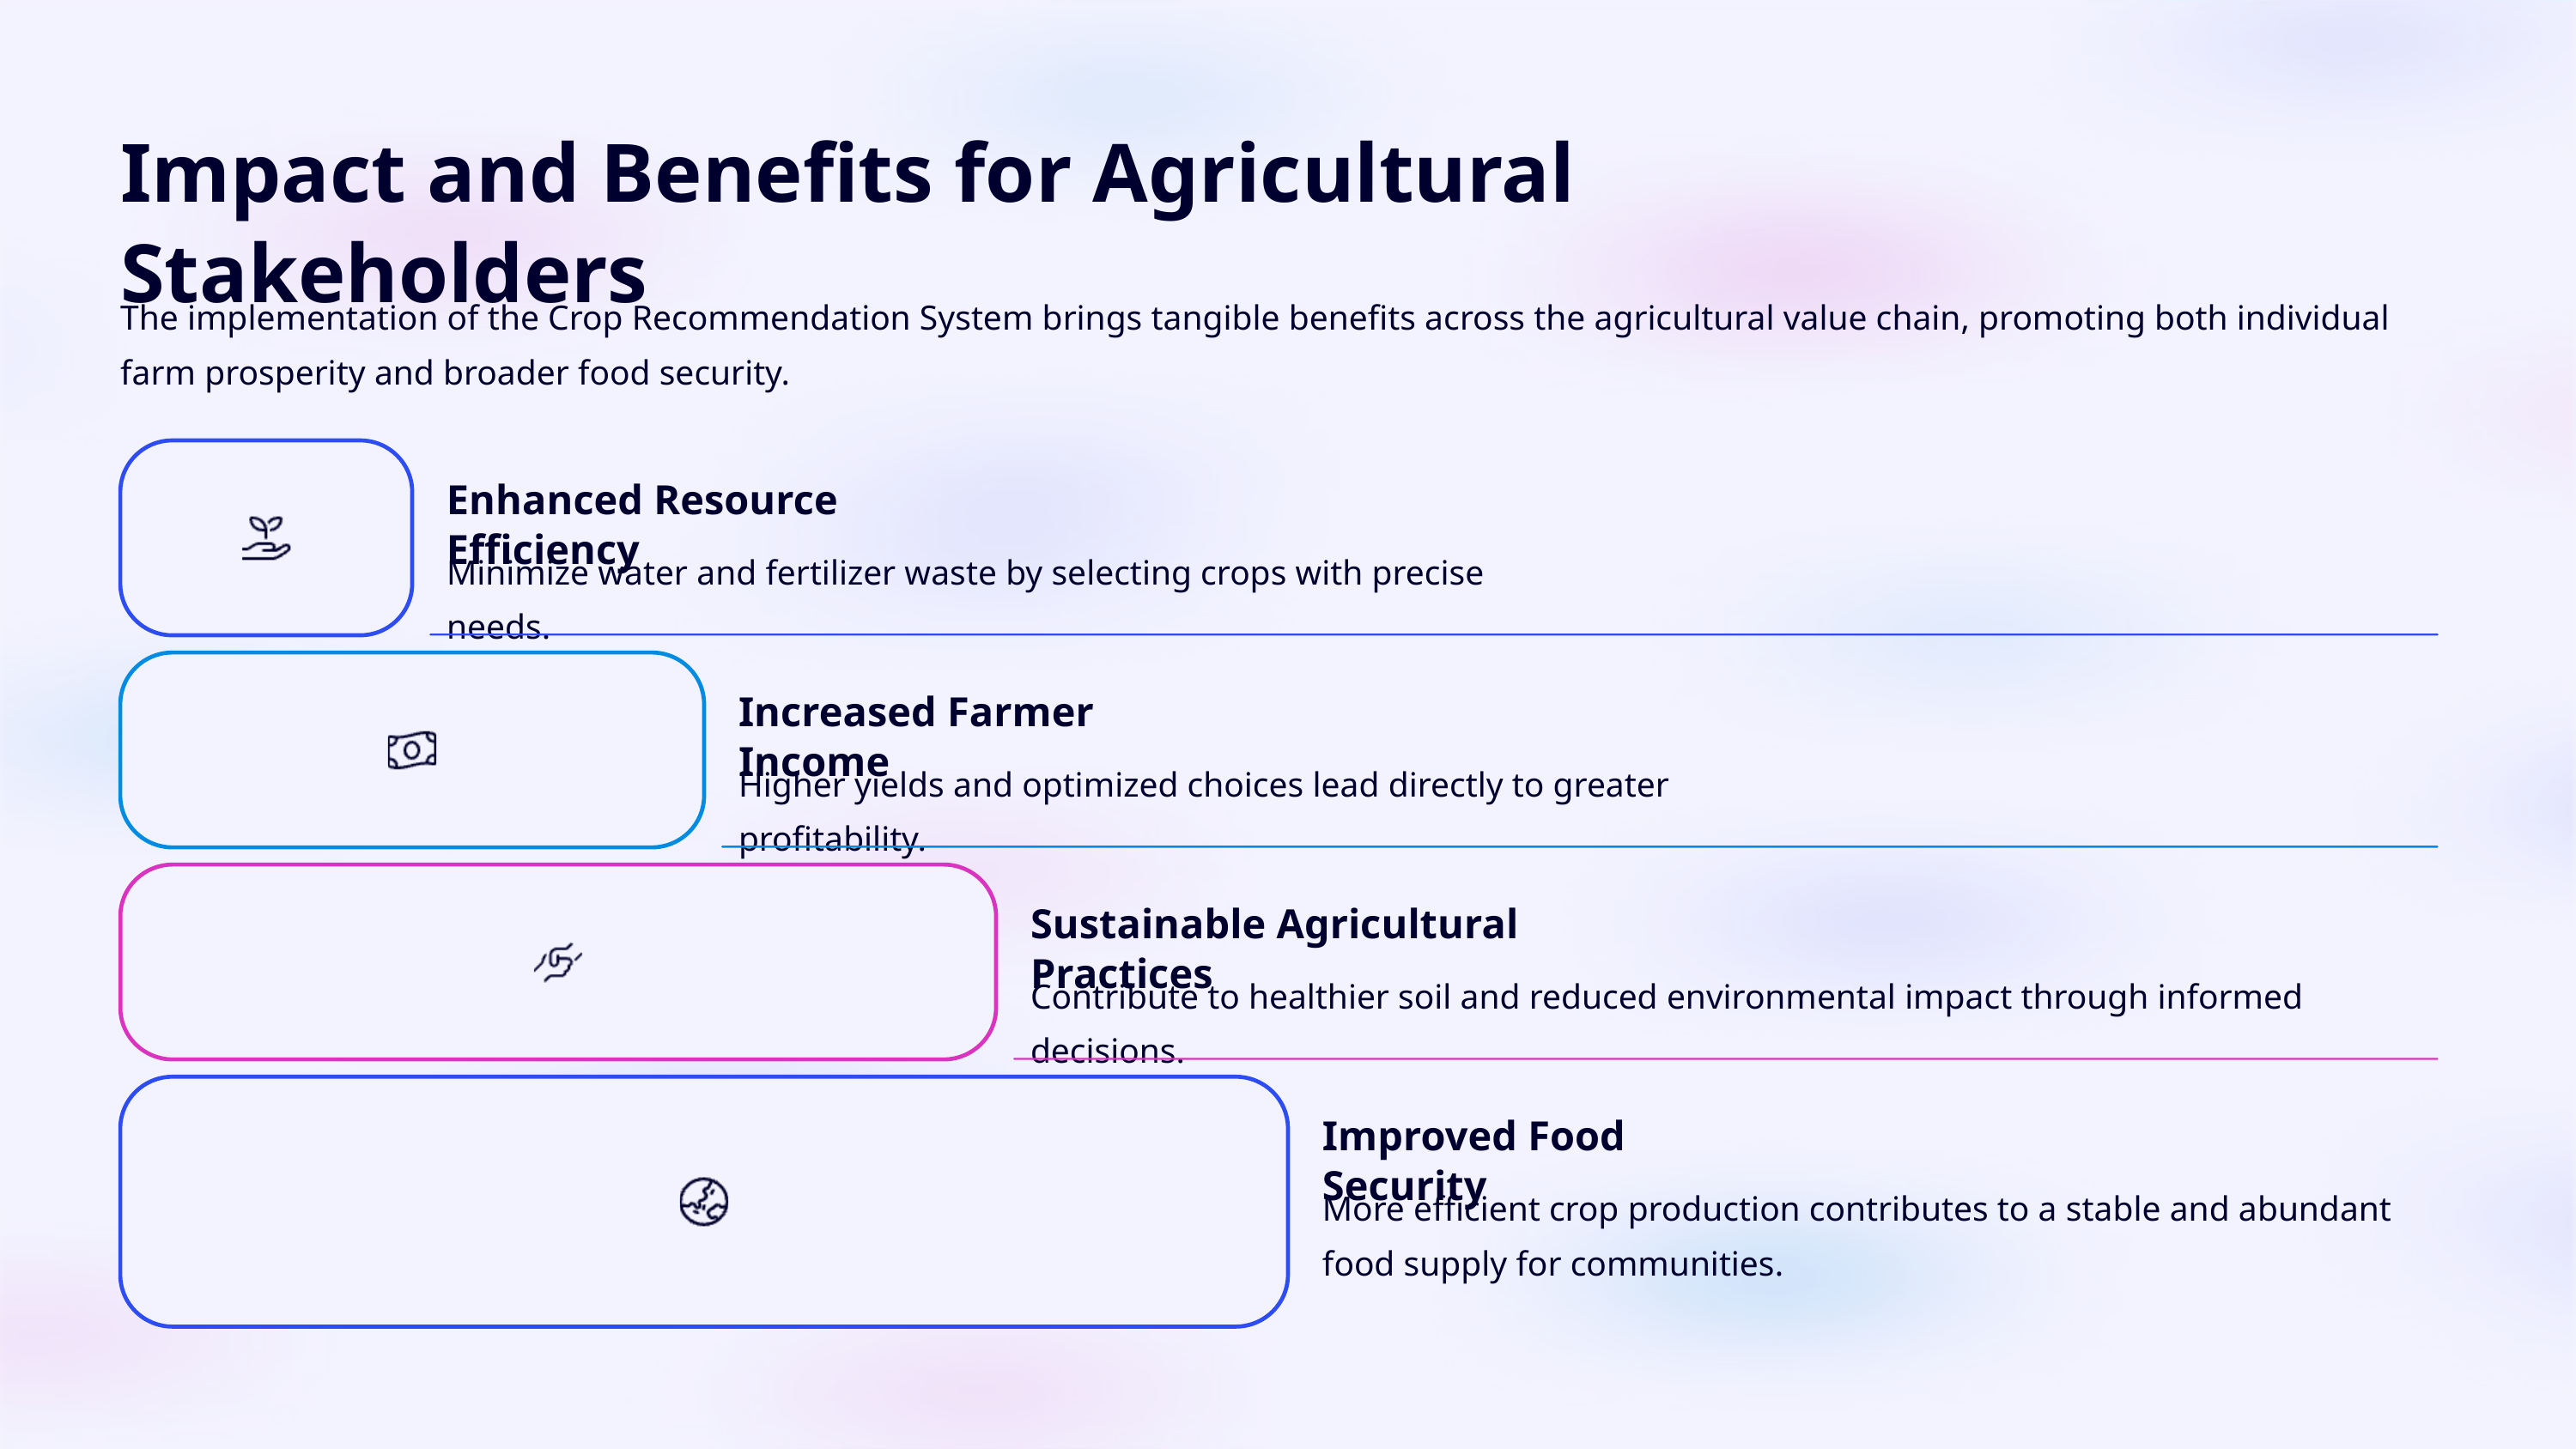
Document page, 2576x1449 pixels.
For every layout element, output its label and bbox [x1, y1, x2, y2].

text_box [118, 438, 415, 638]
text_box [720, 845, 2439, 848]
text_box [118, 1074, 1291, 1329]
text_box [0, 0, 2576, 1449]
text_box [118, 862, 999, 1062]
text_box [118, 650, 707, 850]
text_box [428, 633, 2439, 636]
